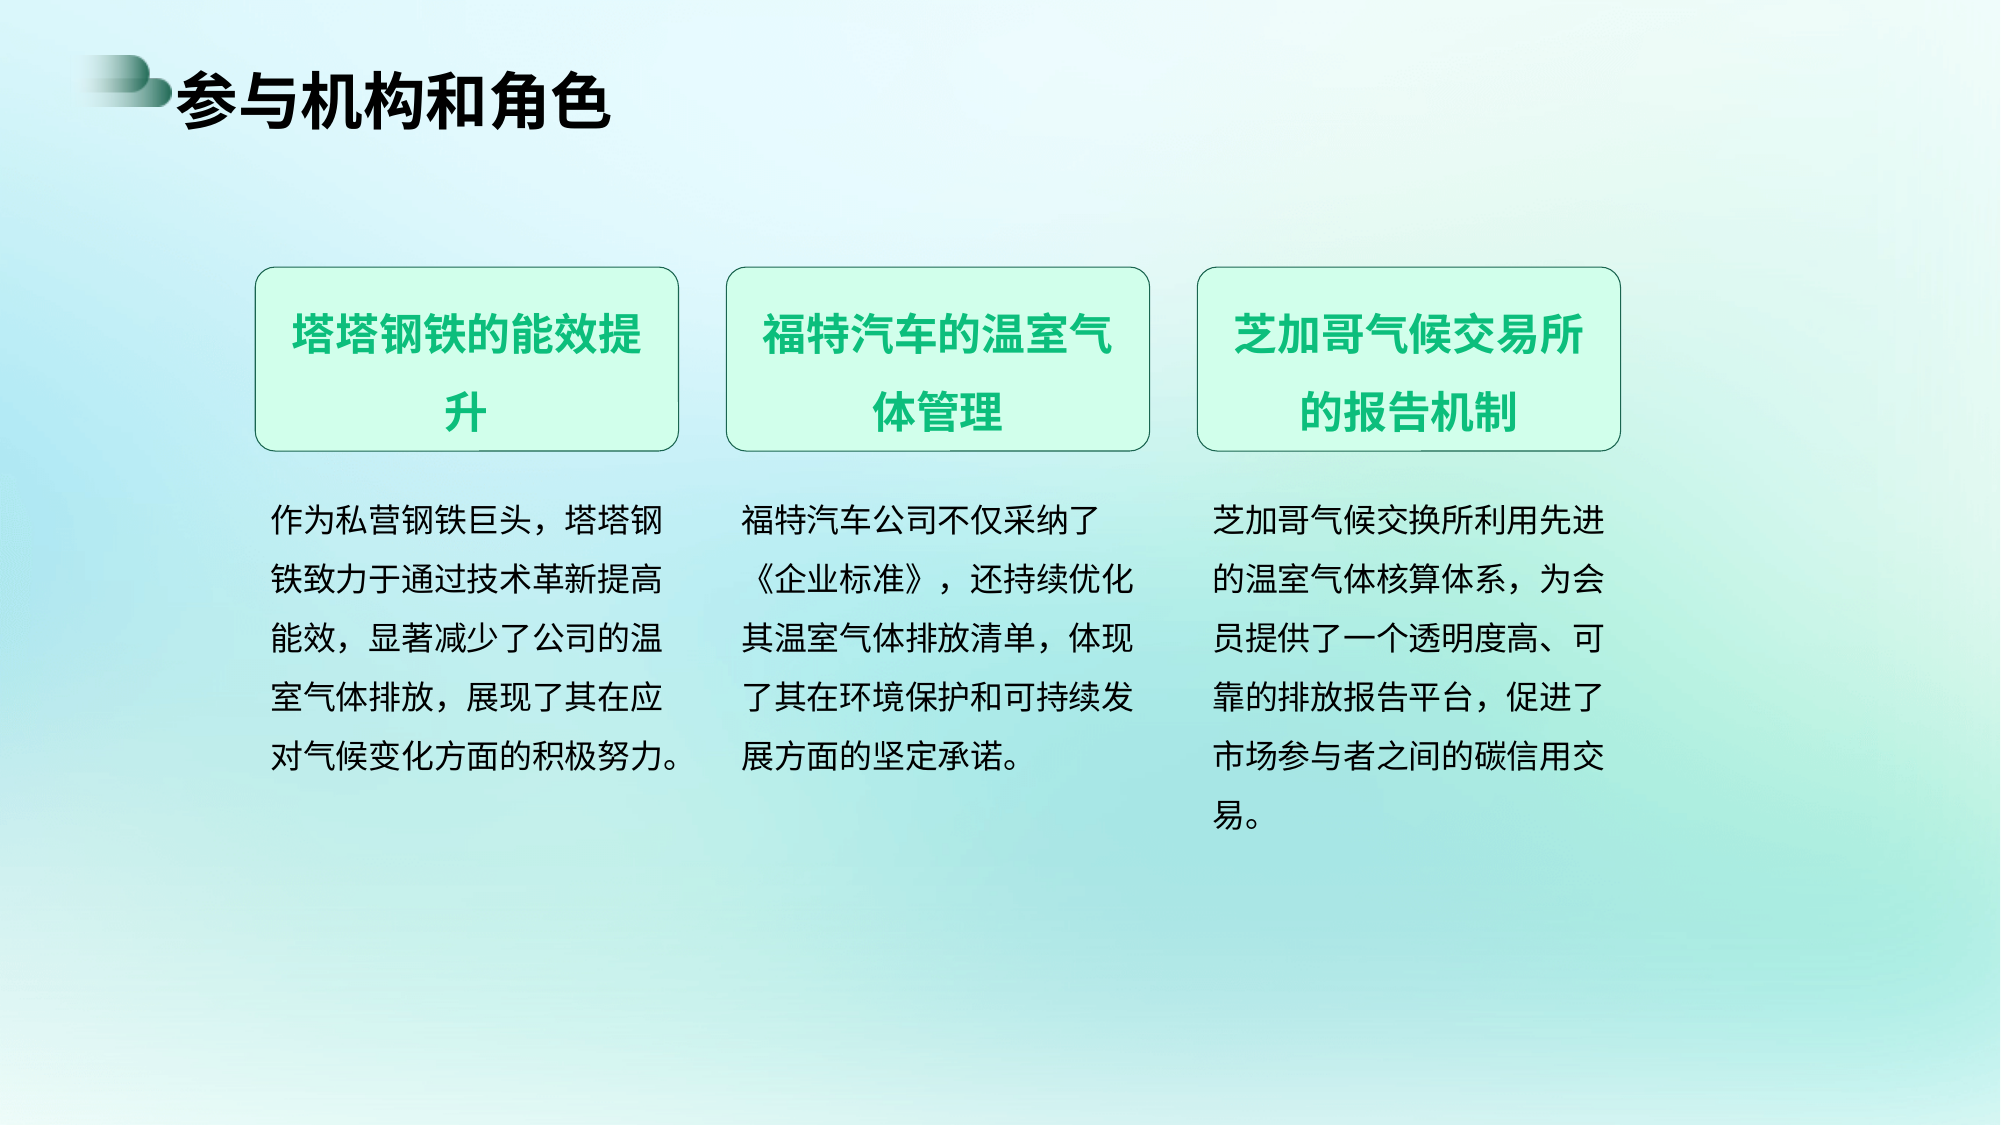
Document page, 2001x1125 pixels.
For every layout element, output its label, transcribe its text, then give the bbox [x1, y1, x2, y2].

text_box 福特汽车公司不仅采纳了《企业标准》，还持续优化其温室气体排放清单，体现了其在环境保护和可持续发展方面的坚定承诺。 [725, 470, 1179, 785]
text_box 作为私营钢铁巨头，塔塔钢铁致力于通过技术革新提高能效，显著减少了公司的温室气体排放，展现了其在应对气候变化方面的积极努力。 [254, 470, 708, 785]
text_box 芝加哥气候交换所利用先进的温室气体核算体系，为会员提供了一个透明度高、可靠的排放报告平台，促进了市场参与者之间的碳信用交易。 [1196, 470, 1650, 844]
text_box 塔塔钢铁的能效提升 [253, 264, 681, 454]
text_box 参与机构和角色 [159, 15, 1700, 147]
text_box 芝加哥气候交易所的报告机制 [1195, 264, 1623, 454]
text_box 福特汽车的温室气体管理 [724, 264, 1152, 454]
picture [0, 0, 2001, 1125]
